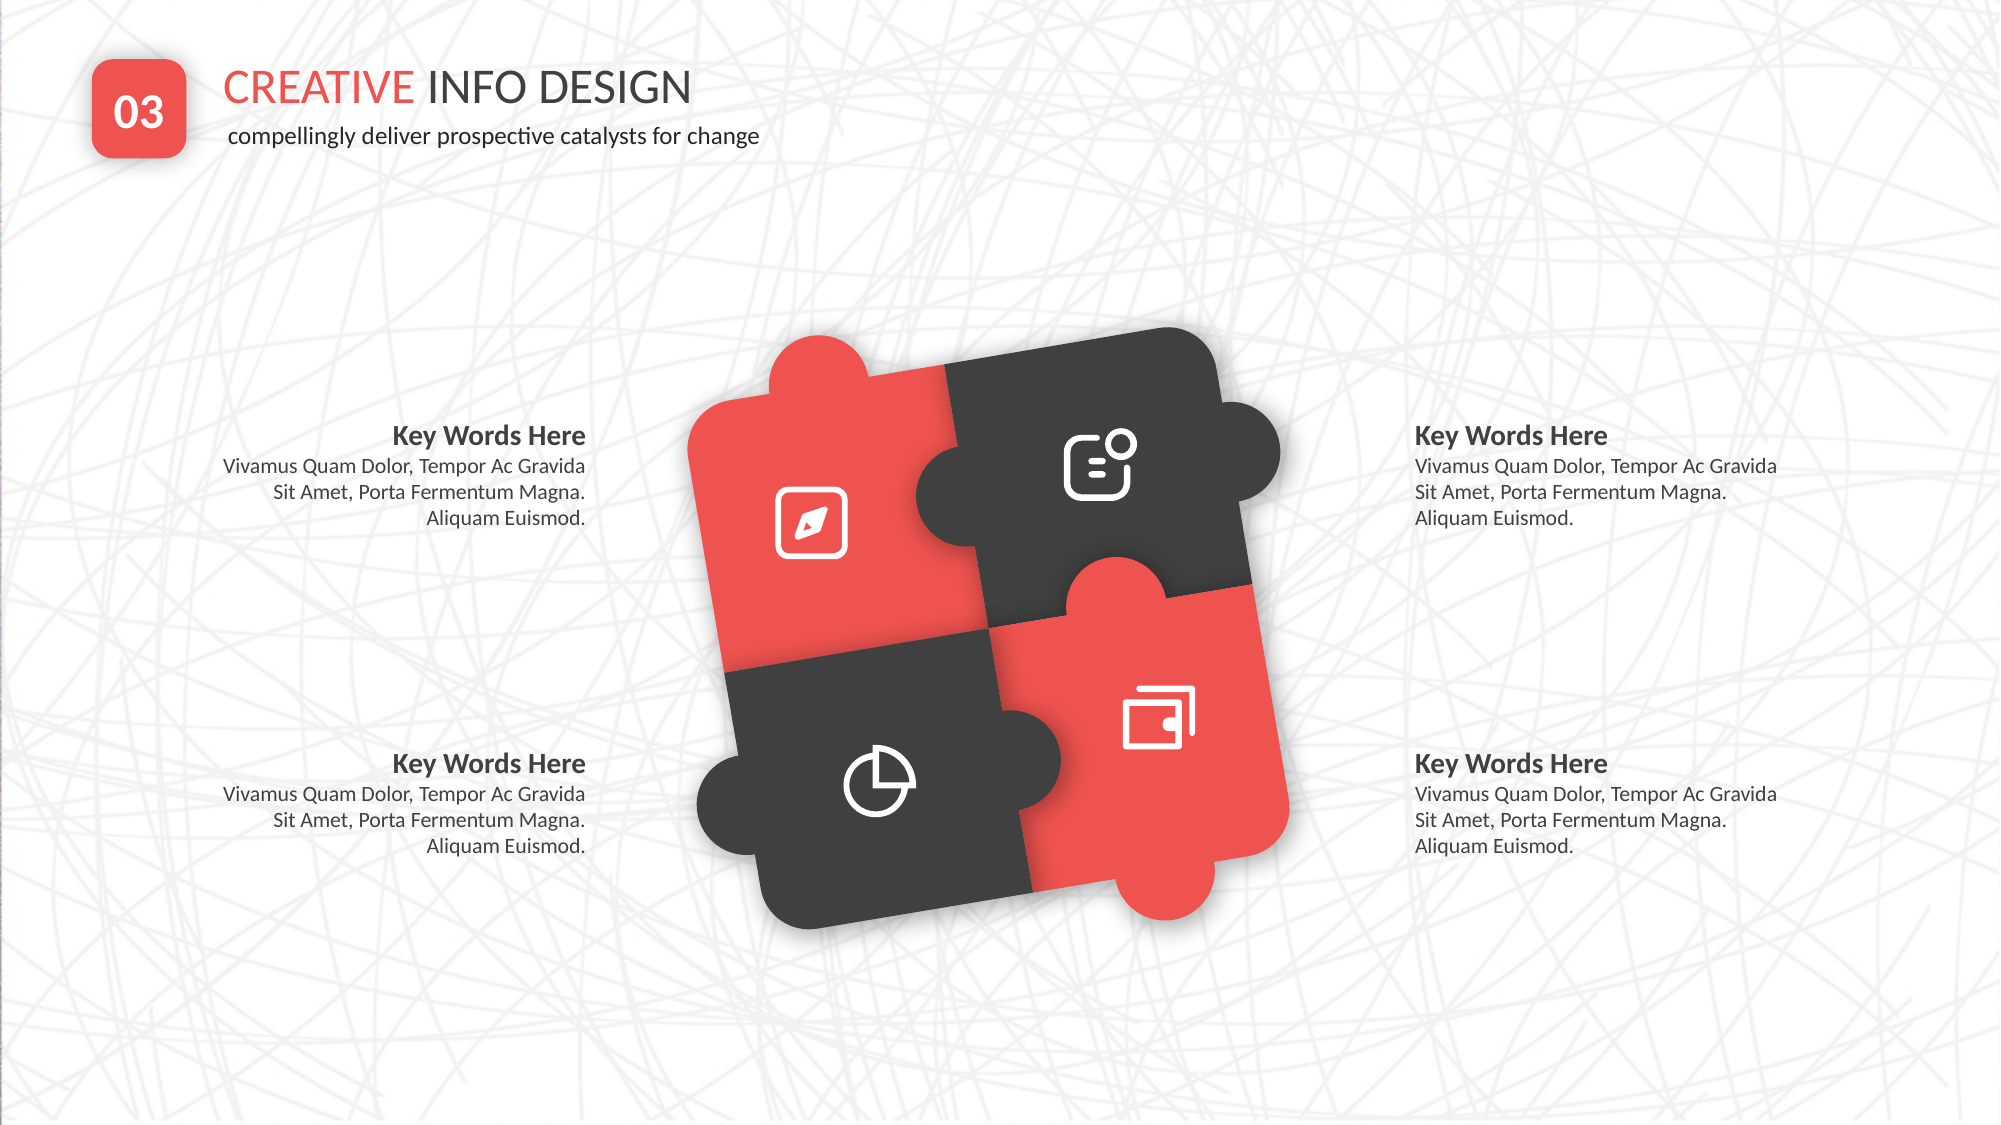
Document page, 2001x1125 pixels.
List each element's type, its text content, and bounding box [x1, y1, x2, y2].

text_box [686, 334, 970, 663]
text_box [1122, 685, 1196, 750]
text_box [695, 627, 1062, 931]
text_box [208, 31, 813, 159]
text_box Key Words Here Vivamus Quam Dolor, Tempor Ac Gravida Sit Amet, Porta Fermentum Magna. Aliquam Euismod. [198, 374, 601, 538]
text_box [775, 486, 848, 560]
text_box [915, 326, 1282, 613]
text_box [1007, 555, 1291, 922]
text_box 03 [90, 58, 188, 160]
text_box [843, 744, 917, 818]
text_box Key Words Here Vivamus Quam Dolor, Tempor Ac Gravida Sit Amet, Porta Fermentum Magna. Aliquam Euismod. [198, 701, 601, 866]
text_box Key Words Here Vivamus Quam Dolor, Tempor Ac Gravida Sit Amet, Porta Fermentum Magna. Aliquam Euismod. [1400, 374, 1803, 538]
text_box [1063, 428, 1138, 501]
picture [0, 0, 2001, 1125]
text_box Key Words Here Vivamus Quam Dolor, Tempor Ac Gravida Sit Amet, Porta Fermentum Magna. Aliquam Euismod. [1400, 701, 1803, 866]
